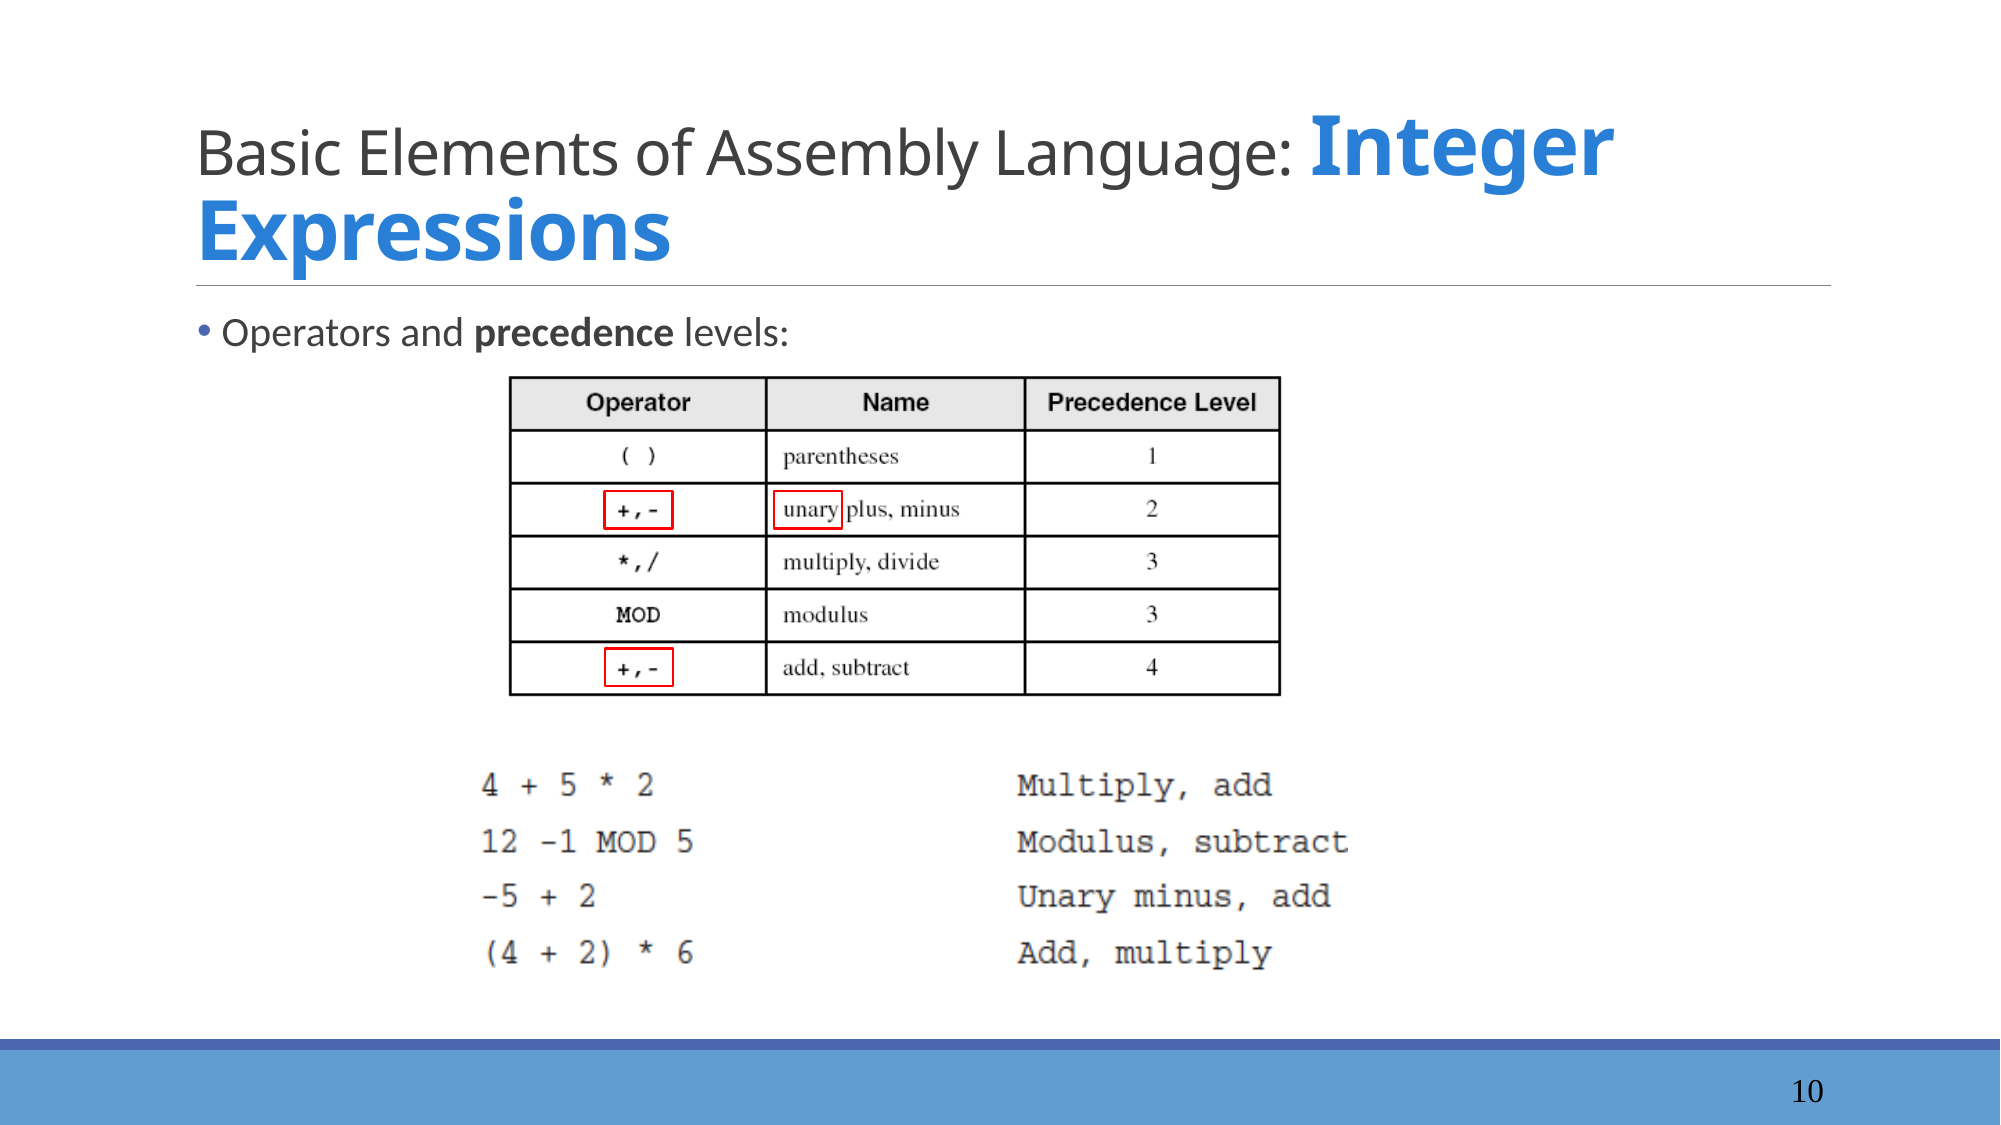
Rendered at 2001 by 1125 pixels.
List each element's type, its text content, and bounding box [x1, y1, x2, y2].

slide_number 11 [1624, 1059, 1840, 1120]
title Basic Elements of Assembly Language: Integer Expressions [180, 47, 1830, 285]
picture [504, 375, 1285, 699]
list Operators and precedence levels: [197, 302, 1848, 963]
picture [441, 746, 1348, 1012]
